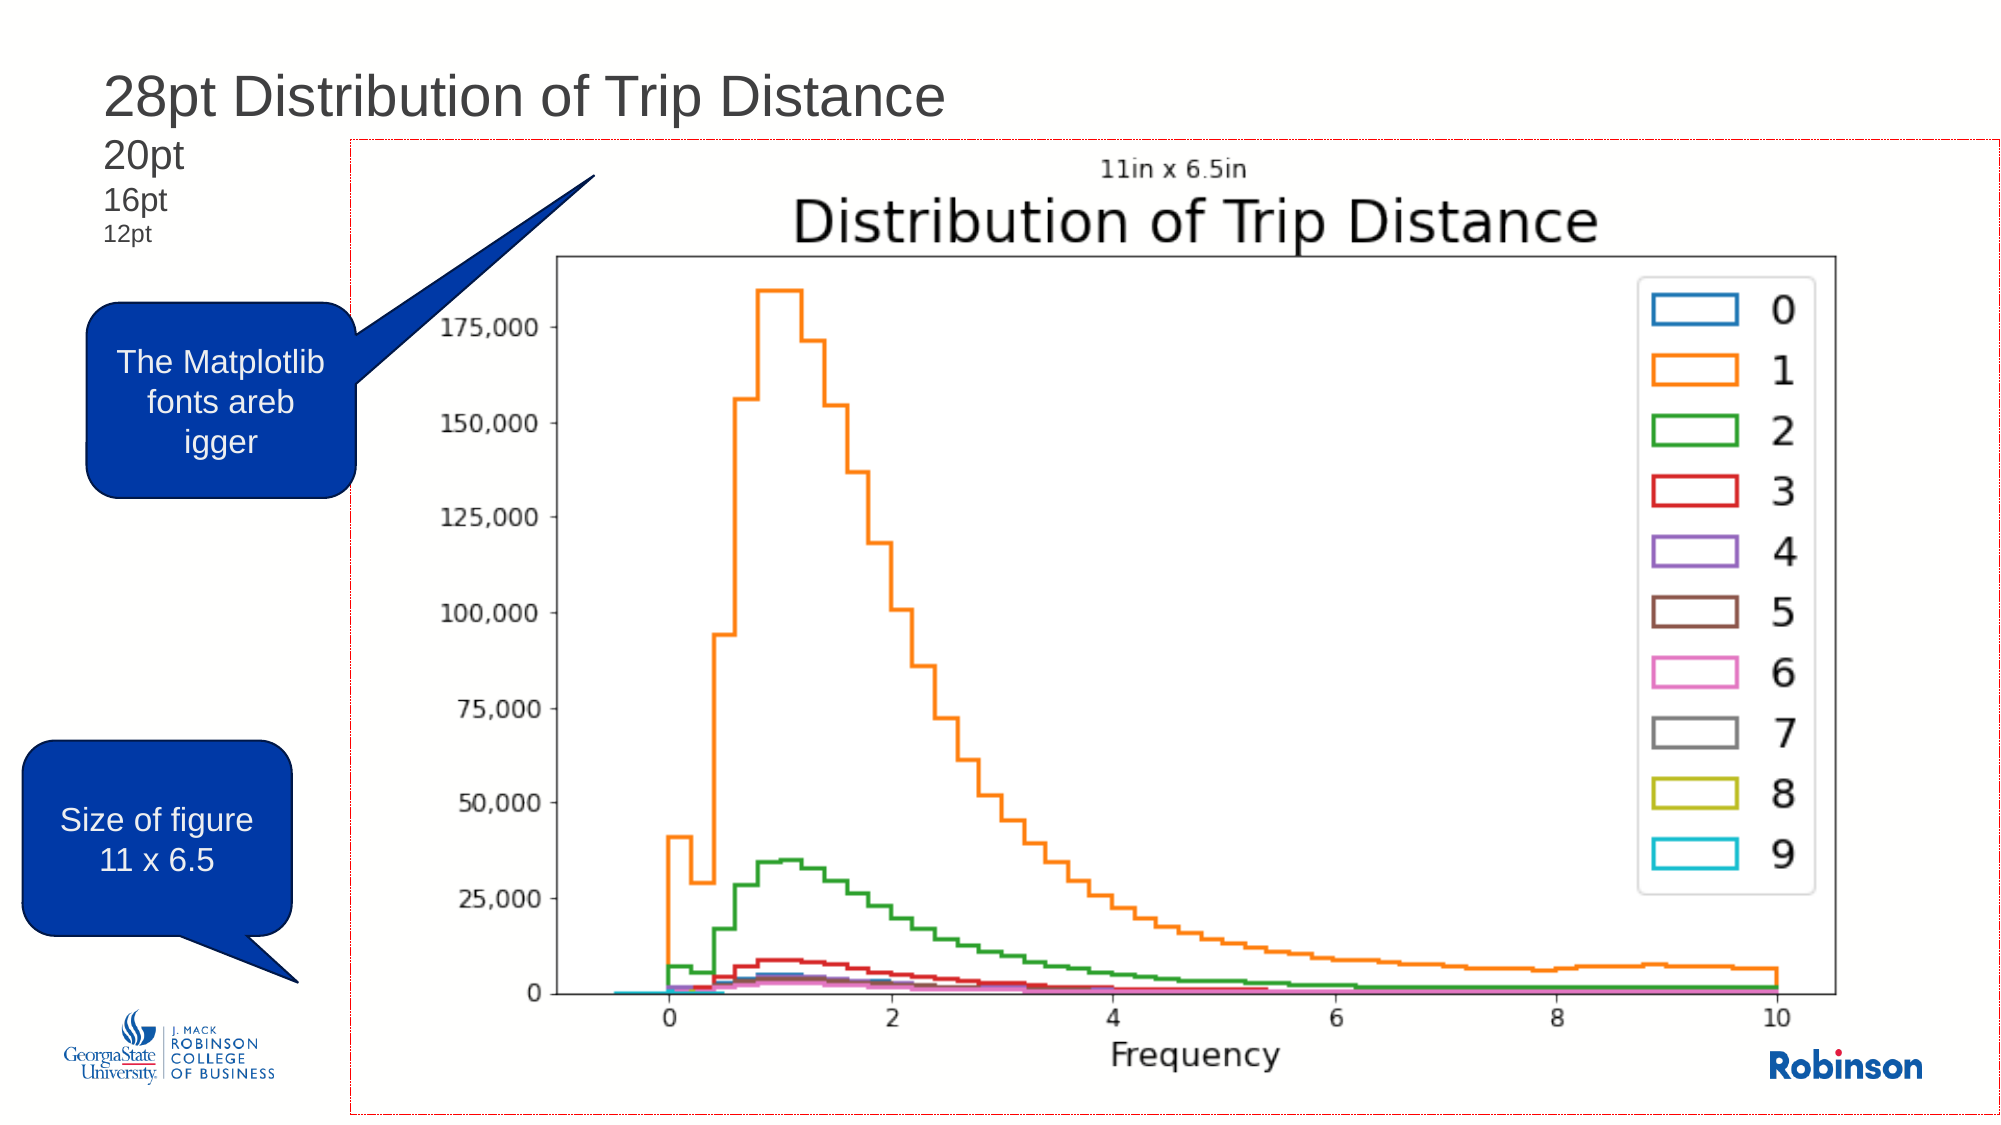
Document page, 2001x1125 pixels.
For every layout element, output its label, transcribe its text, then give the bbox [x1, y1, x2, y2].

text_box 28pt Distribution of Trip Distance 20pt 16pt 12pt [88, 50, 963, 300]
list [349, 139, 2000, 1115]
text_box The Matplotlib fonts areb igger [85, 301, 349, 499]
text_box Size of figure 11 x 6.5 [21, 739, 299, 984]
picture [64, 1009, 274, 1085]
